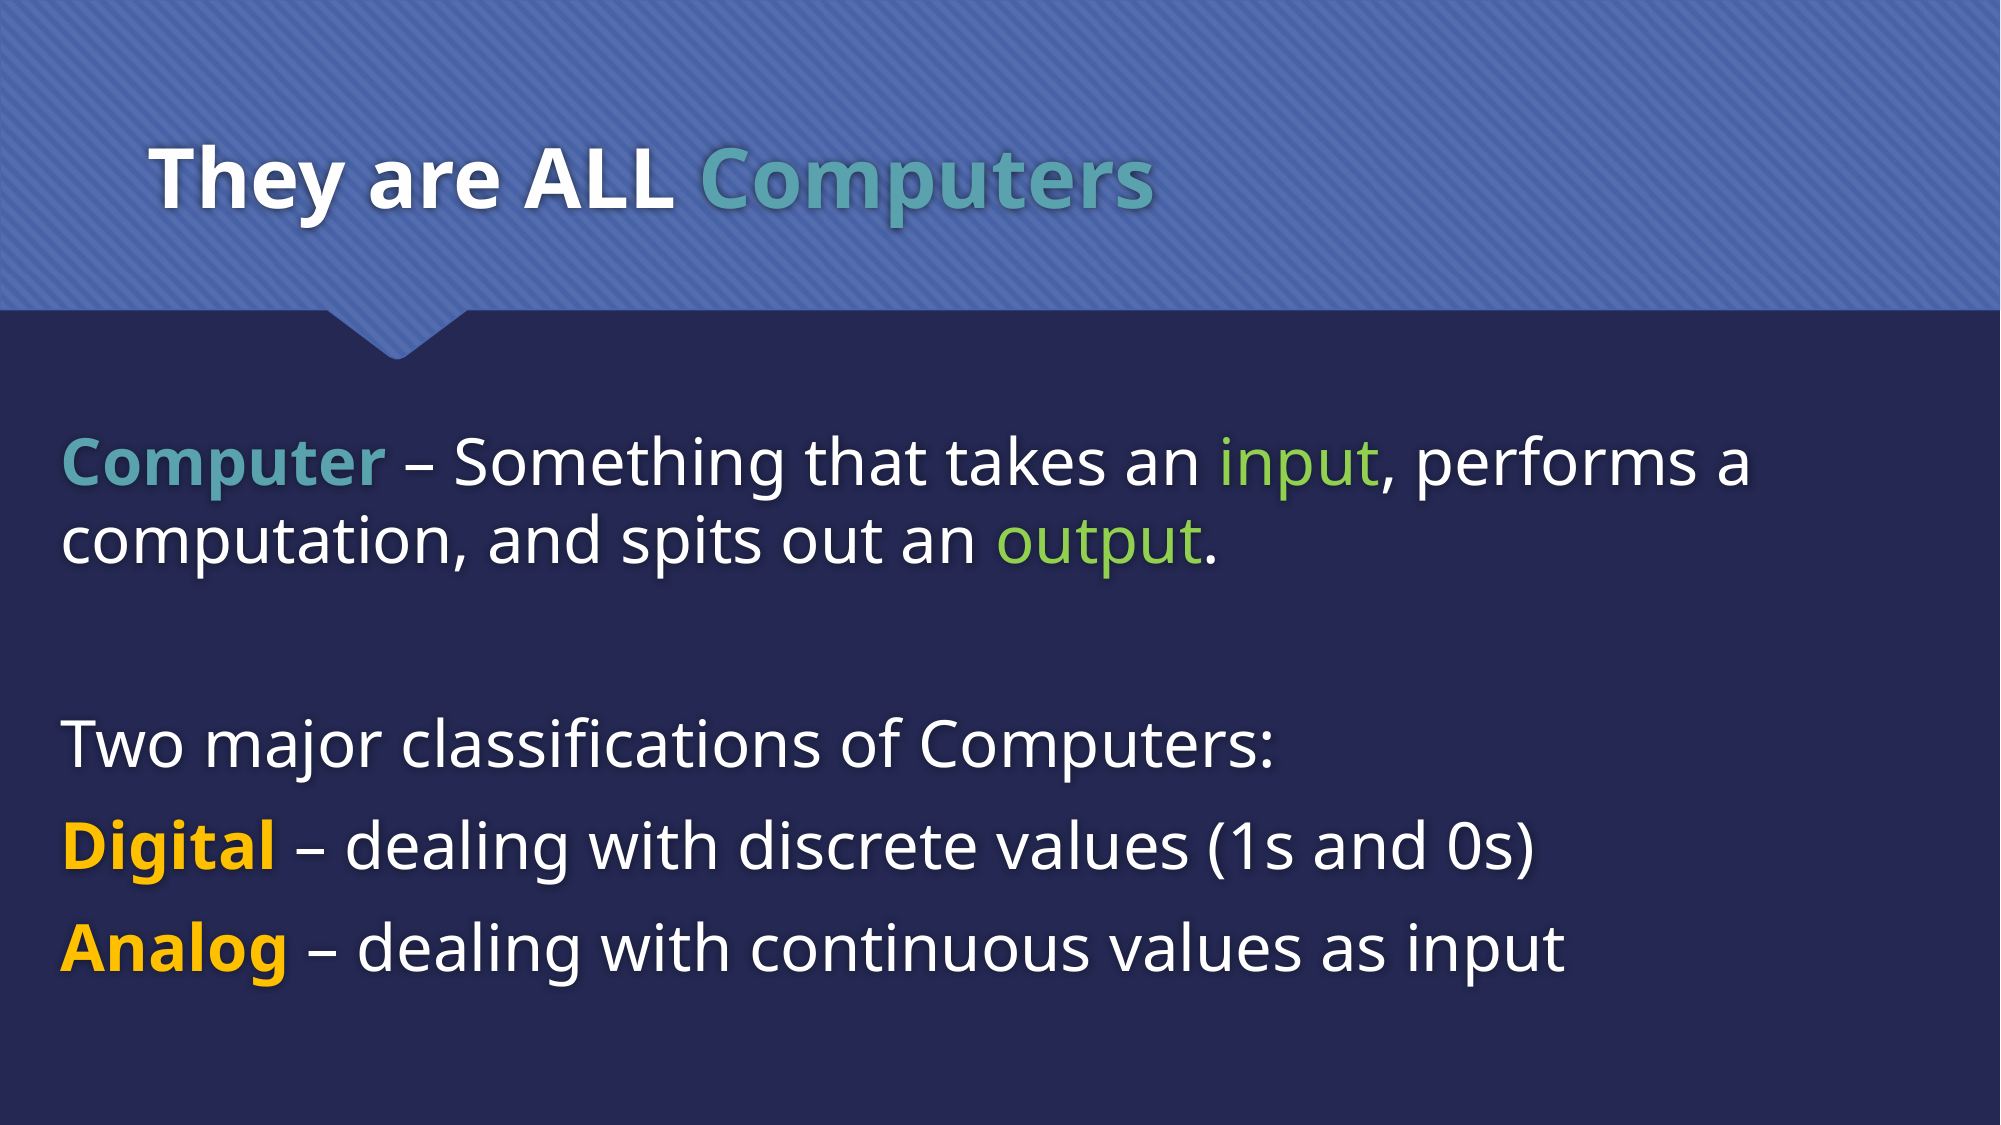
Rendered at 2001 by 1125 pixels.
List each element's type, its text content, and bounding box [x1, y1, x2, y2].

list Computer – Something that takes an input, performs a computation, and spits out an output. Two major classifications of Computers: Digital – dealing with discrete values (1s and 0s) Analog – dealing with continuous values as input [45, 412, 1927, 993]
title They are ALL Computers [132, 73, 1868, 233]
